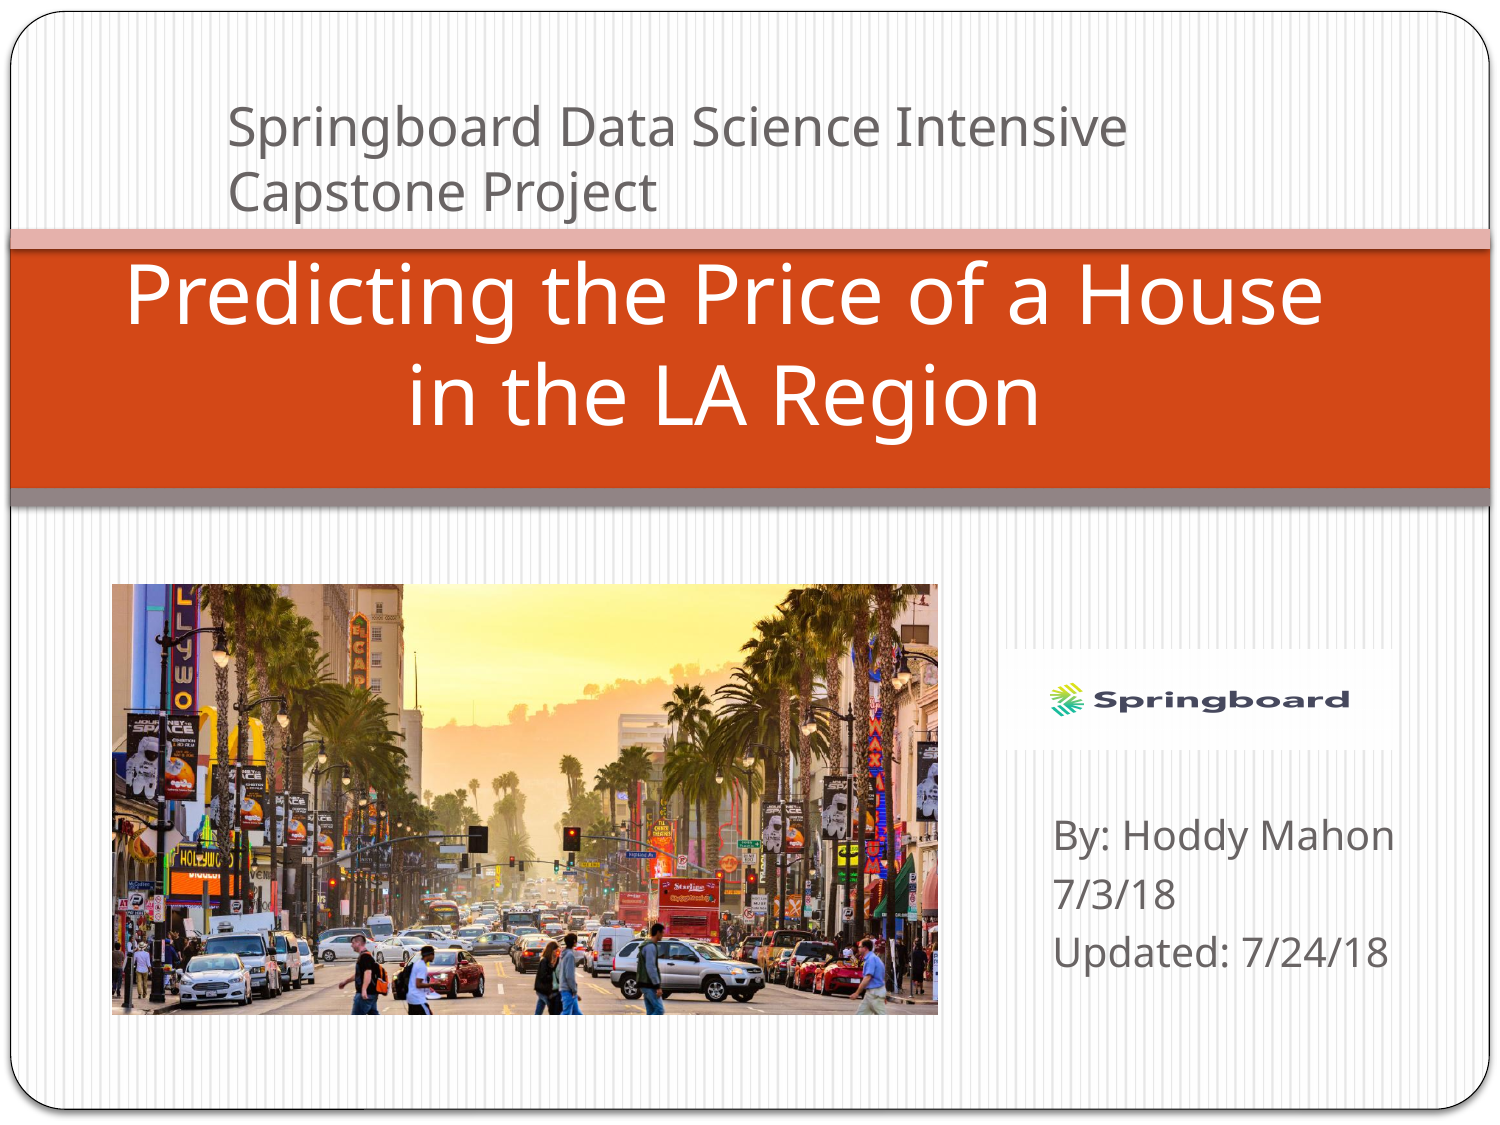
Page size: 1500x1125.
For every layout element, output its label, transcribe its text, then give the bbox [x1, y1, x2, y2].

text_box Springboard Data Science Intensive Capstone Project [212, 85, 1350, 275]
title Predicting the Price of a House in the LA Region [87, 224, 1363, 467]
picture [112, 583, 938, 1016]
subtitle By: Hoddy Mahon 7/3/18 Updated: 7/24/18 [1037, 802, 1425, 988]
picture [999, 649, 1397, 750]
